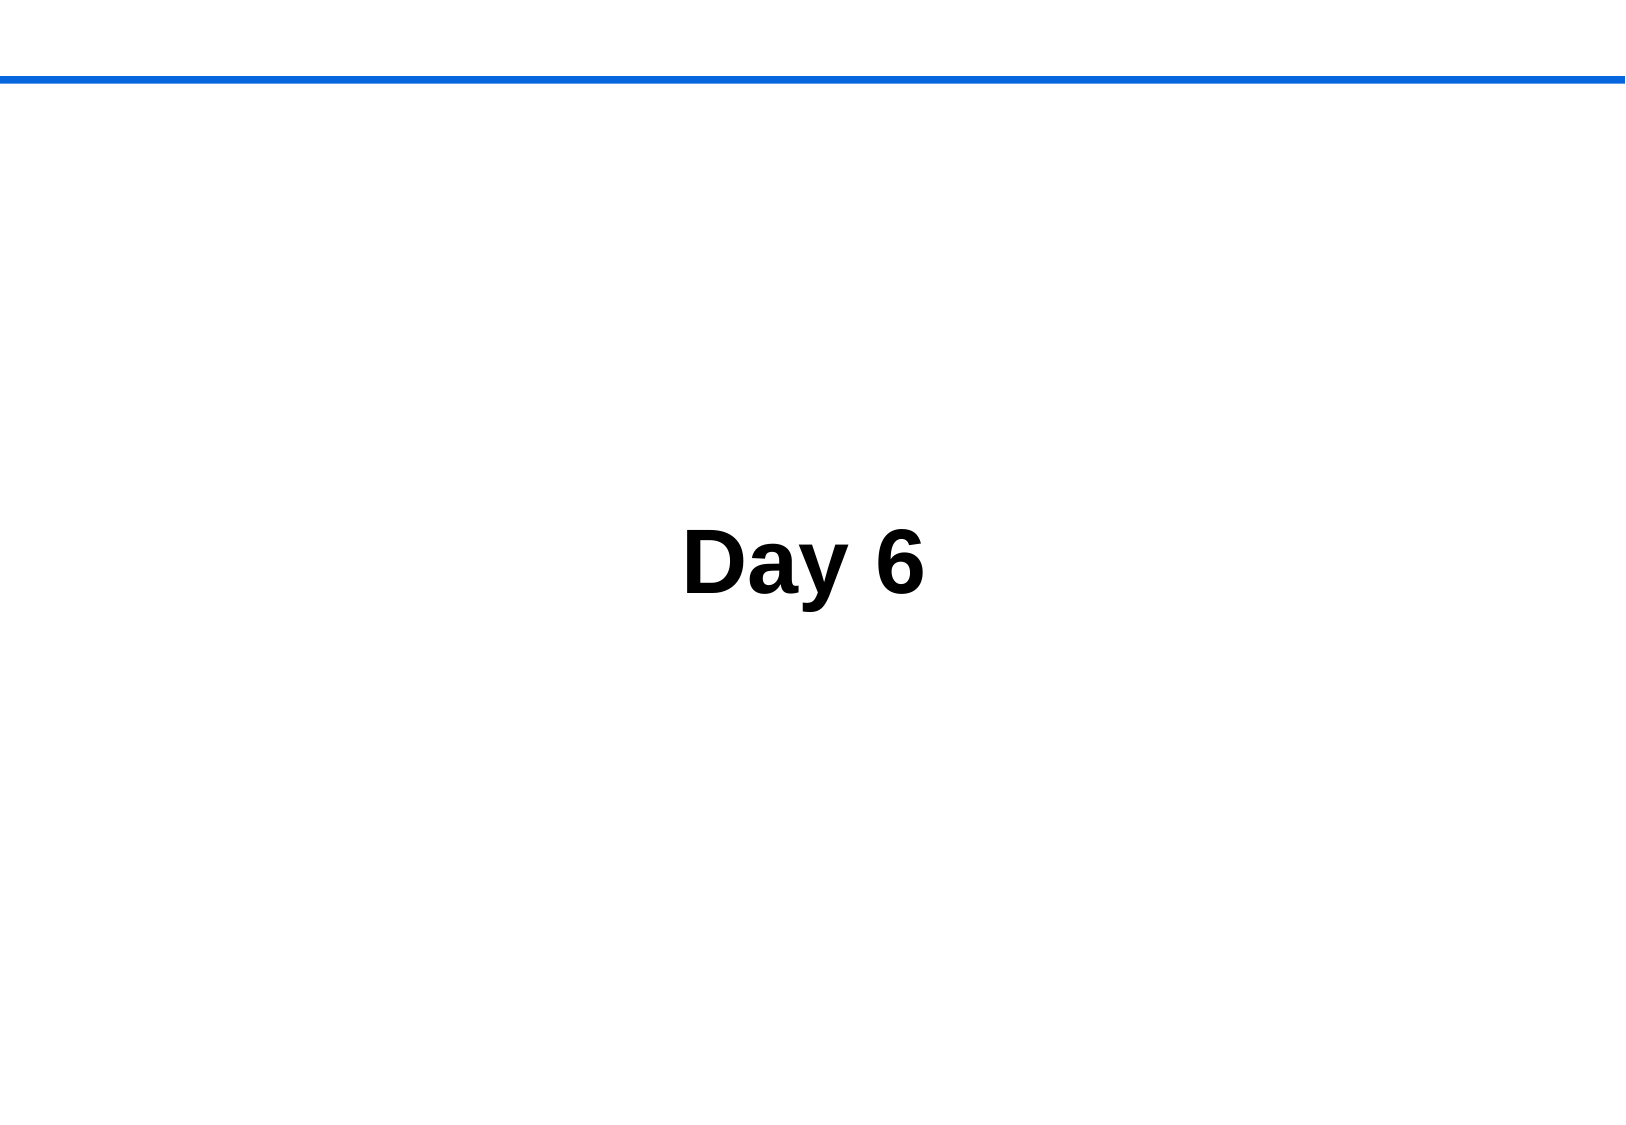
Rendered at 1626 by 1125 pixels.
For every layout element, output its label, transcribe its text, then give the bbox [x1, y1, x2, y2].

text_box Day 6 [375, 518, 1233, 597]
